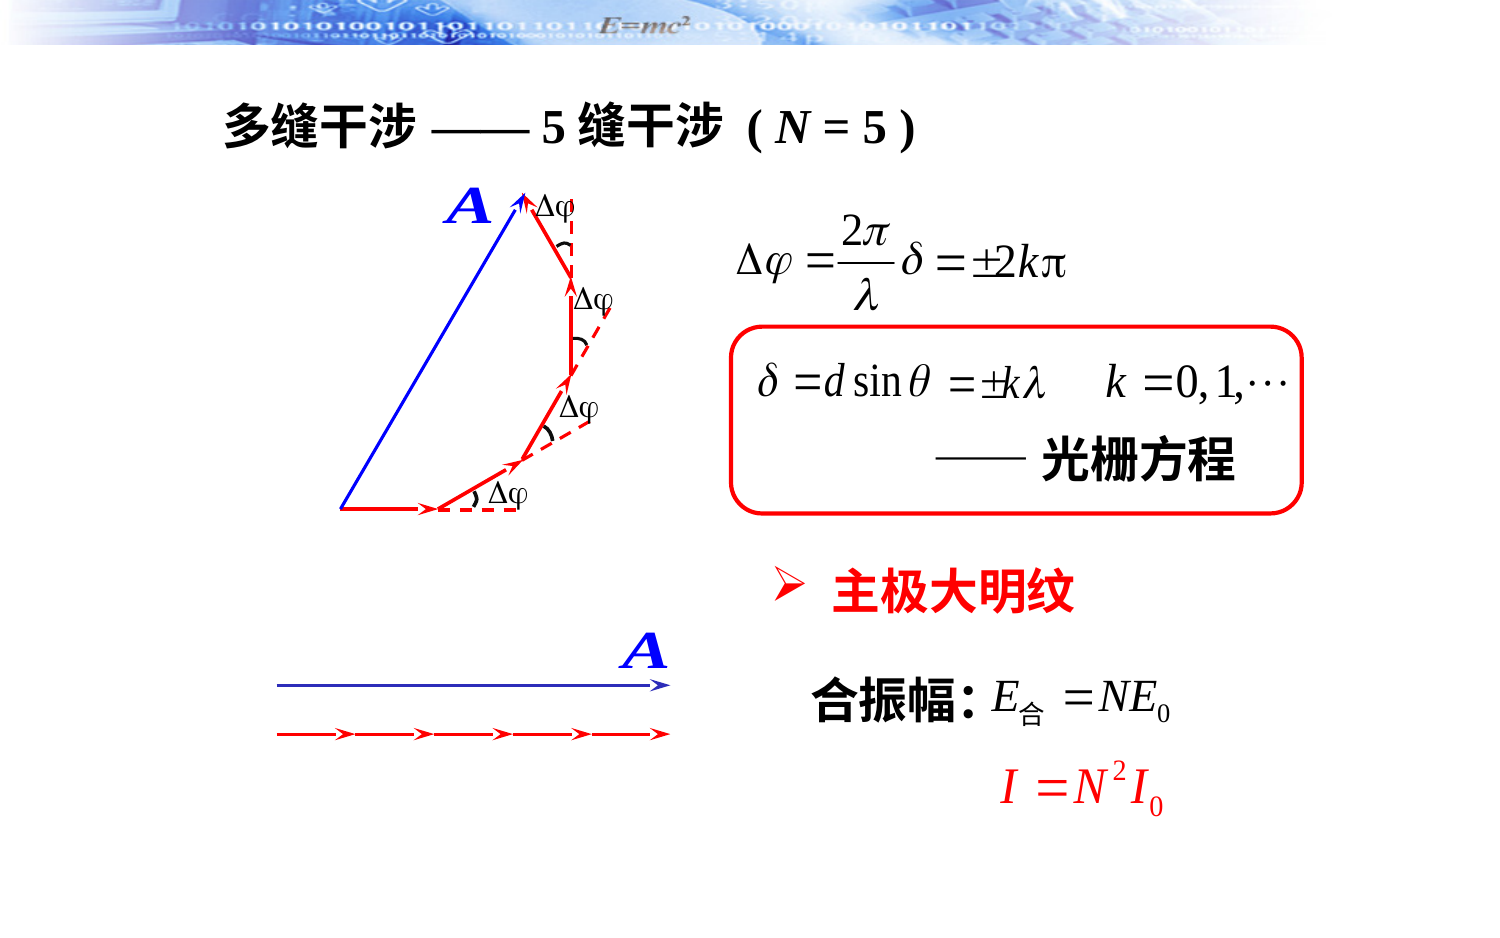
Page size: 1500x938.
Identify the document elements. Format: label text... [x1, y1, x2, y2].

picture [0, 0, 1500, 45]
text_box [605, 606, 685, 679]
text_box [728, 200, 937, 322]
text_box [529, 185, 580, 247]
text_box 多缝干涉 [207, 88, 427, 162]
text_box —— 5缝干涉 ( N = 5 ) [417, 87, 1095, 161]
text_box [1085, 353, 1298, 418]
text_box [939, 355, 1055, 411]
text_box 主极大明纹 [755, 553, 1219, 627]
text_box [795, 662, 1179, 737]
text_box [991, 747, 1171, 829]
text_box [429, 160, 509, 233]
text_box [925, 233, 1076, 290]
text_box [473, 472, 533, 518]
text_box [274, 258, 592, 444]
text_box [728, 324, 1304, 516]
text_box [596, 386, 604, 442]
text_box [751, 352, 939, 409]
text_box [596, 278, 619, 346]
